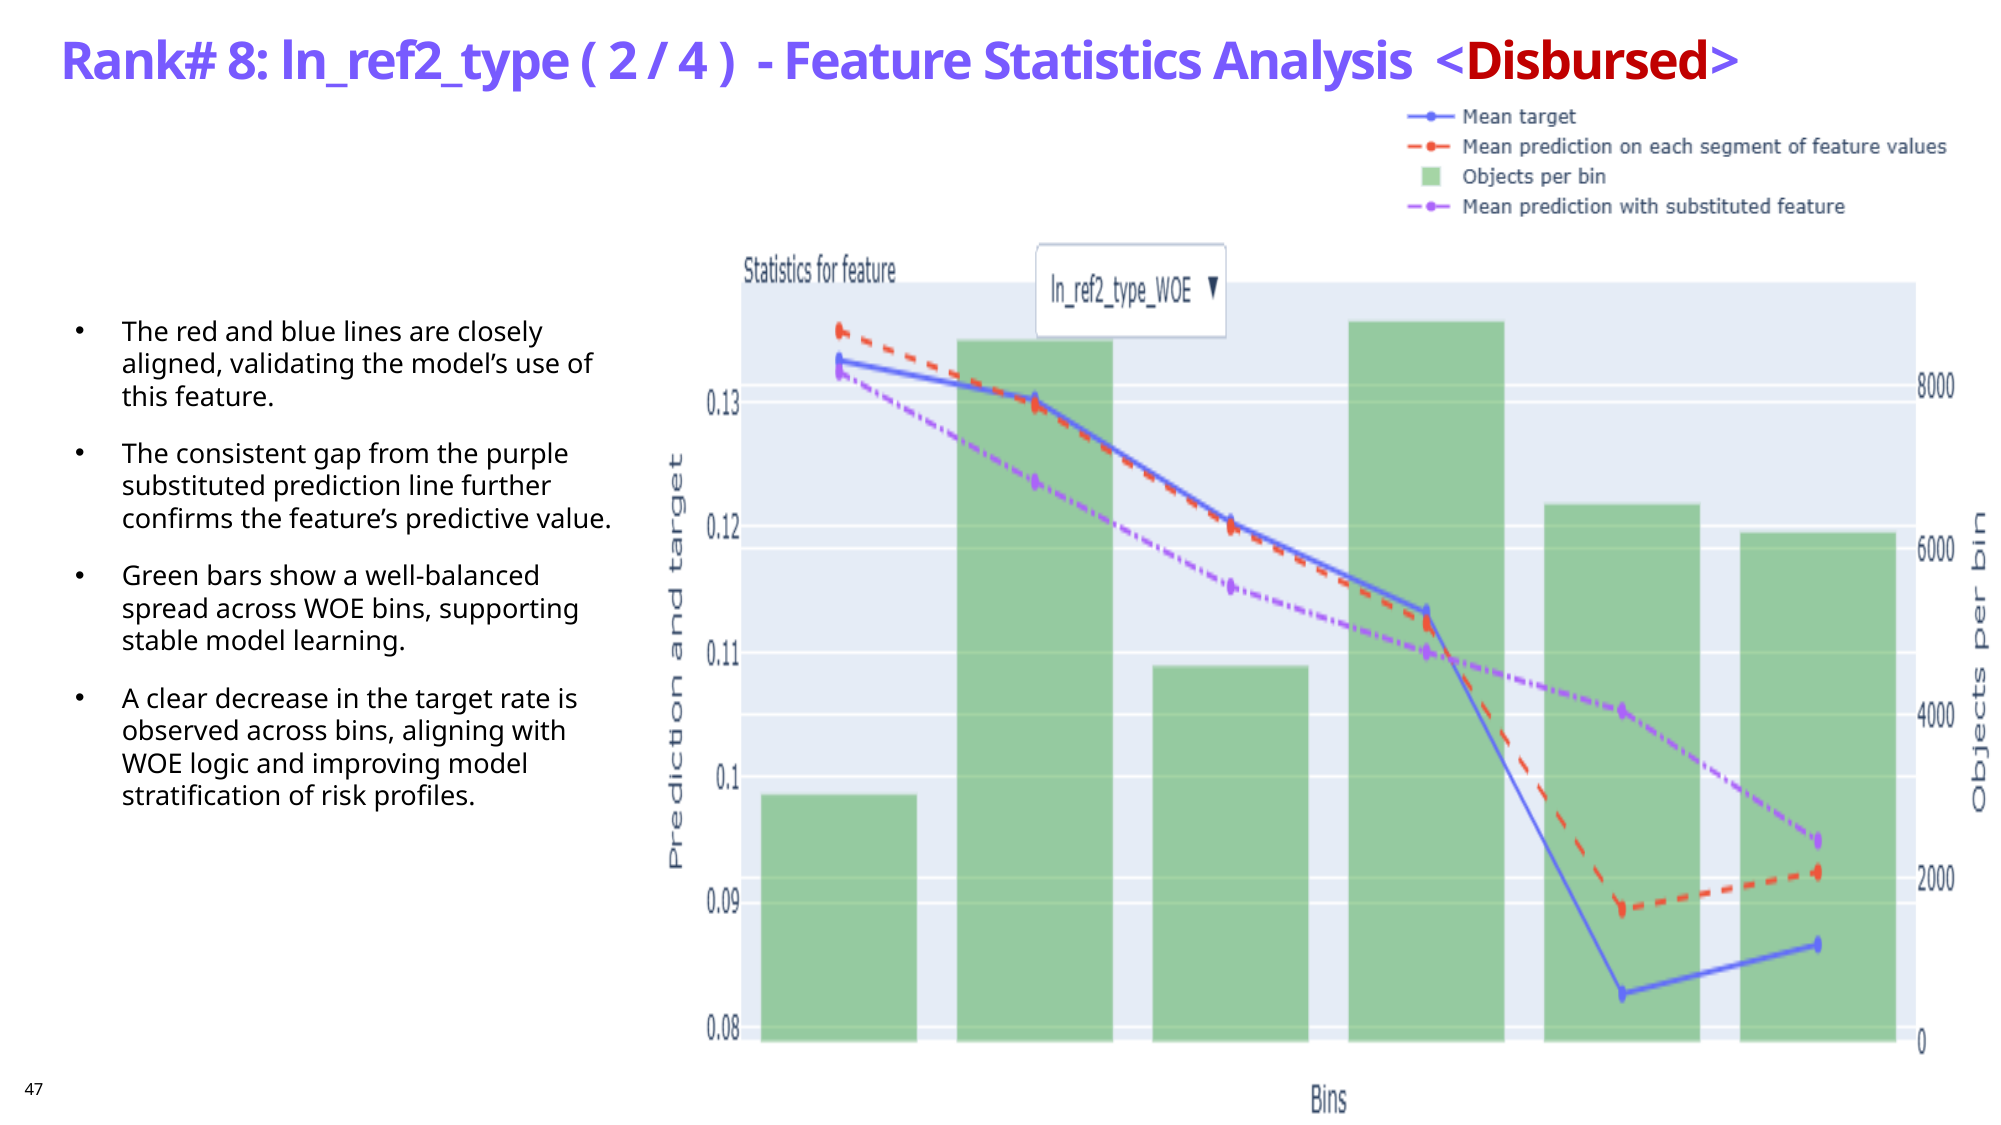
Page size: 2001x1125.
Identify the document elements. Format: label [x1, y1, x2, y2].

text_box [59, 231, 666, 894]
text_box [60, 21, 1843, 109]
picture [666, 97, 2000, 1125]
text_box [24, 1079, 463, 1117]
